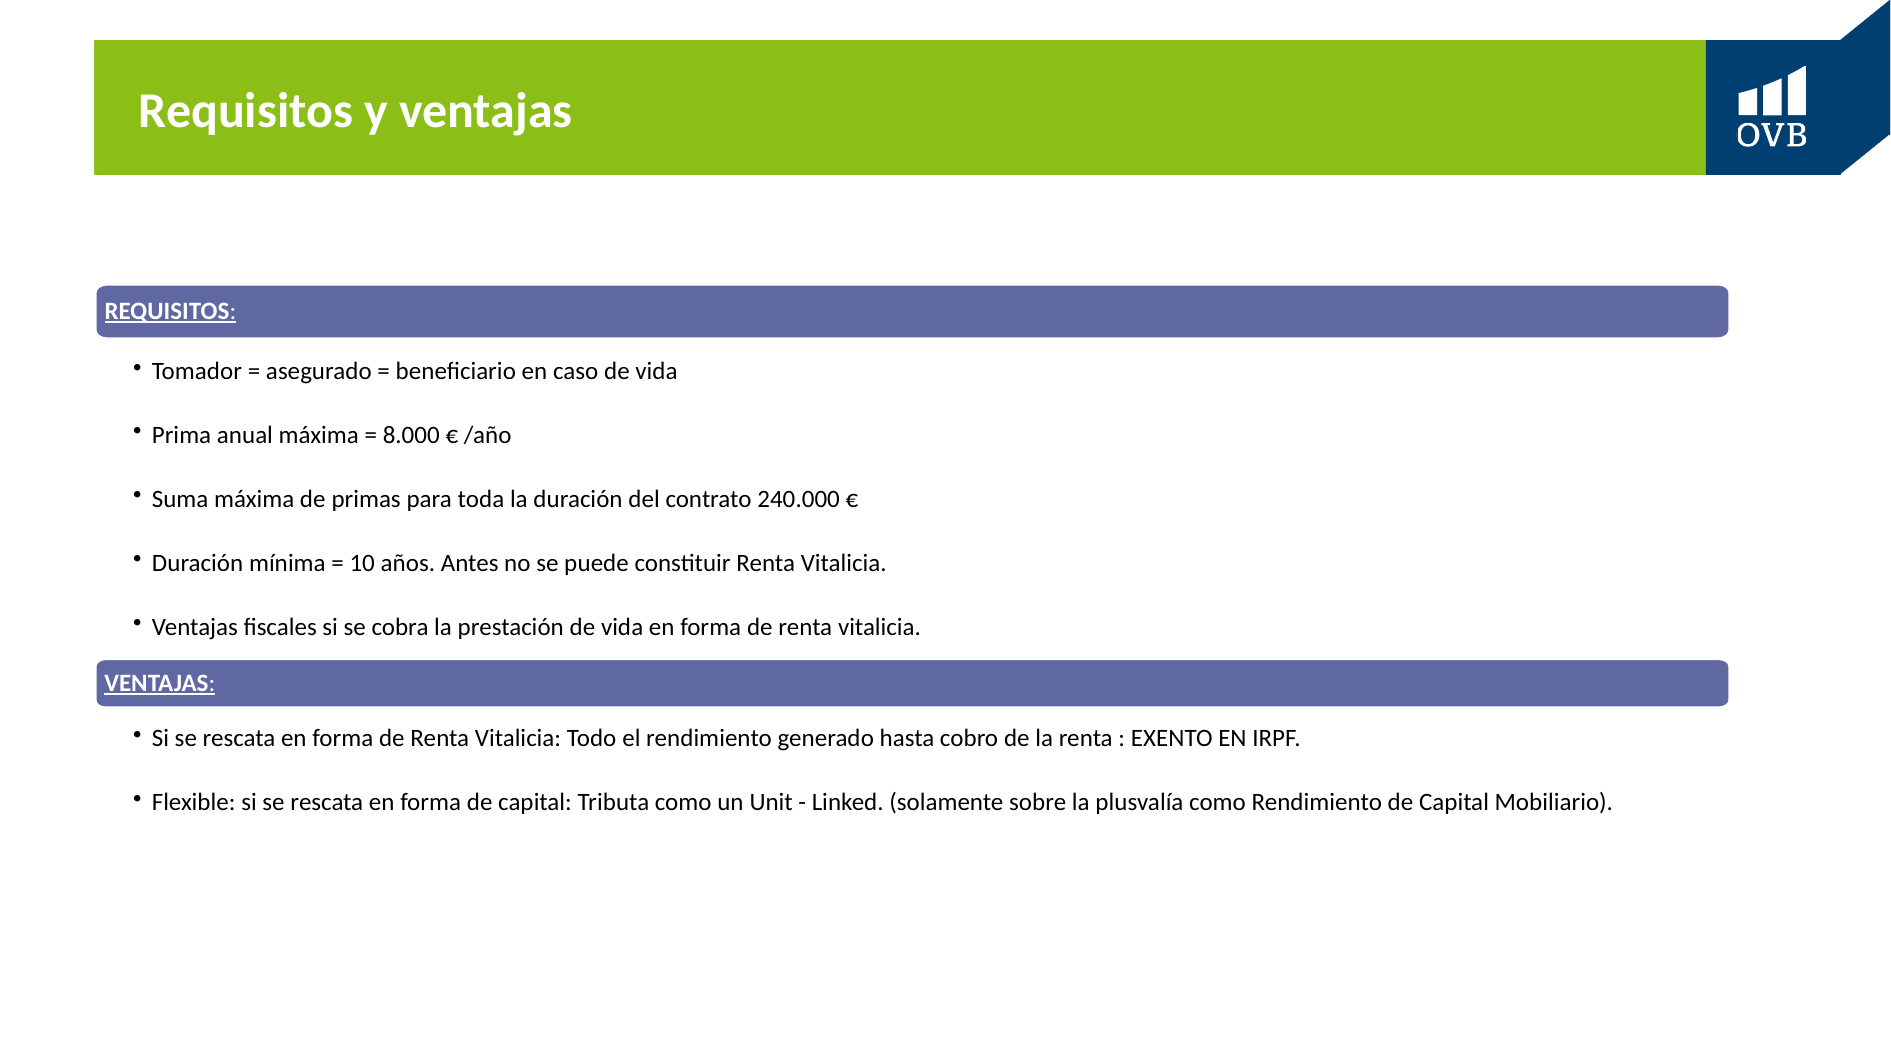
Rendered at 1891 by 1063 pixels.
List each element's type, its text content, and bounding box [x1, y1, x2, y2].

text_box VENTAJAS: [92, 655, 1733, 711]
text_box Tomador = asegurado = beneficiario en caso de vida Prima anual máxima = 8.000 € /año Suma máxima de primas para toda la duración del contrato 240.000 € Duración mínima = 10 años. Antes no se puede constituir Renta Vitalicia. Ventajas fiscales si se cobra la prestación de vida en forma de renta vitalicia. [94, 355, 1731, 626]
title Requisitos y ventajas [94, 40, 1707, 175]
text_box Si se rescata en forma de Renta Vitalicia: Todo el rendimiento generado hasta cobro de la renta : EXENTO EN IRPF. Flexible: si se rescata en forma de capital: Tributa como un Unit - Linked. (solamente sobre la plusvalía como Rendimiento de Capital Mobiliario). [94, 722, 1731, 788]
text_box REQUISITOS: [92, 281, 1733, 342]
